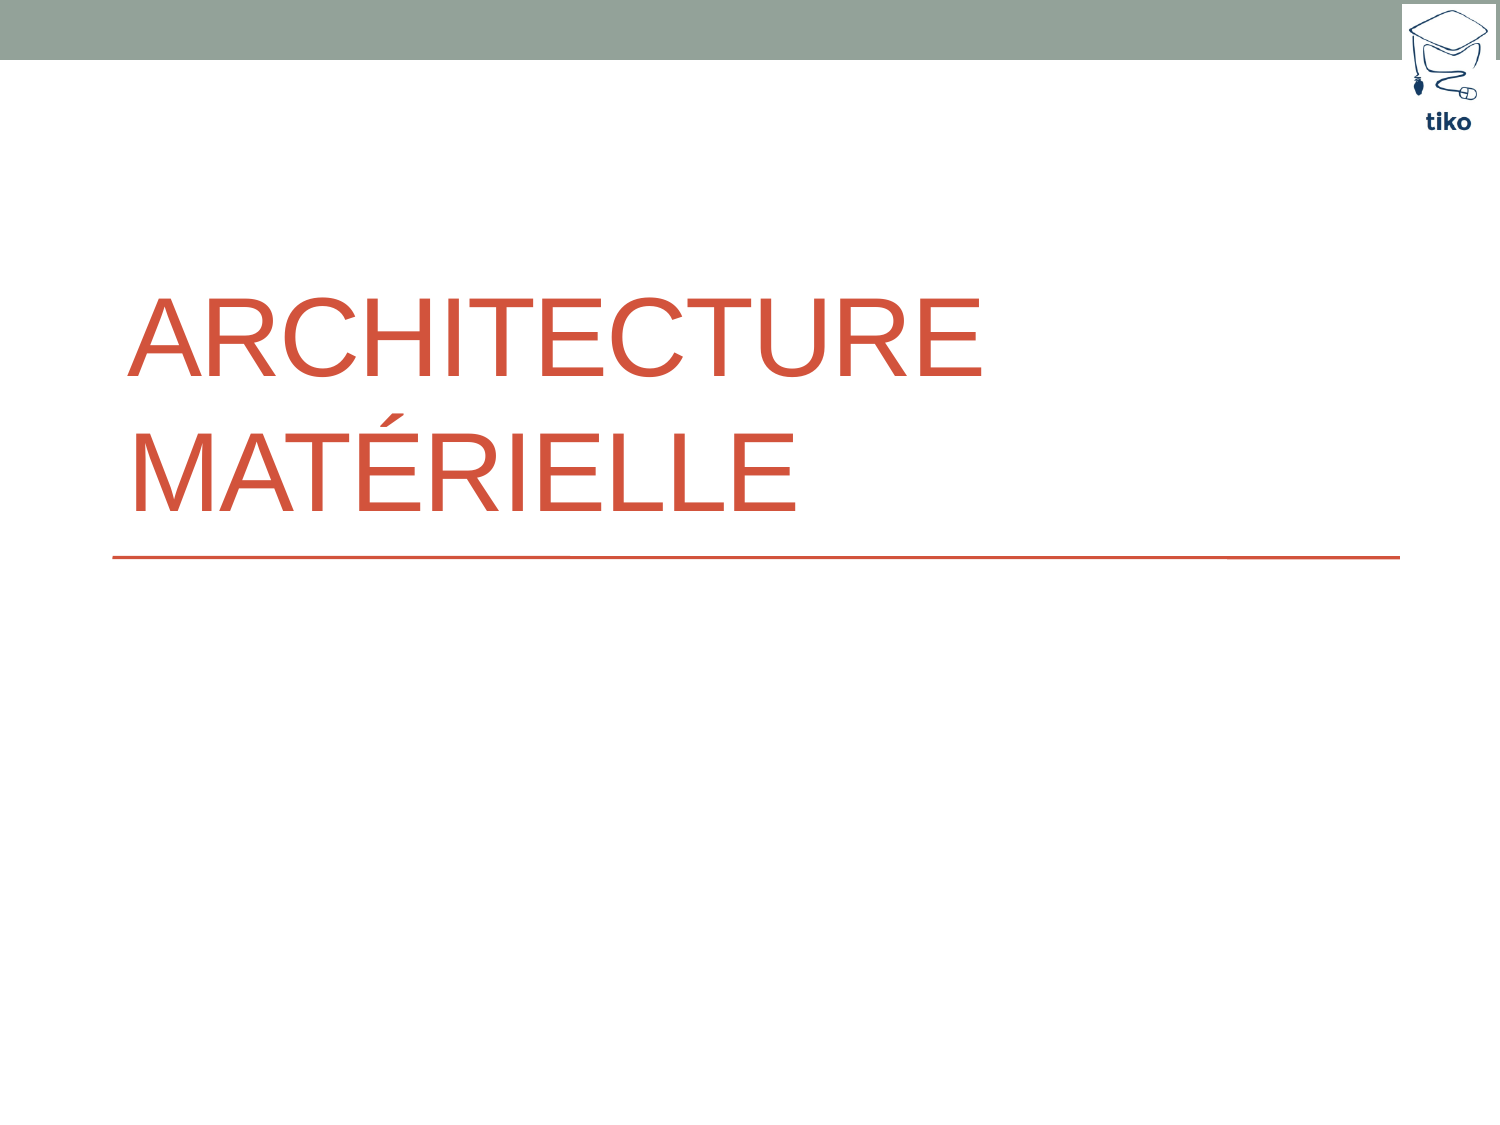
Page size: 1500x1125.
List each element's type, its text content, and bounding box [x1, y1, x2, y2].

picture [1402, 4, 1497, 136]
title Architecture matérielle [112, 224, 1400, 542]
